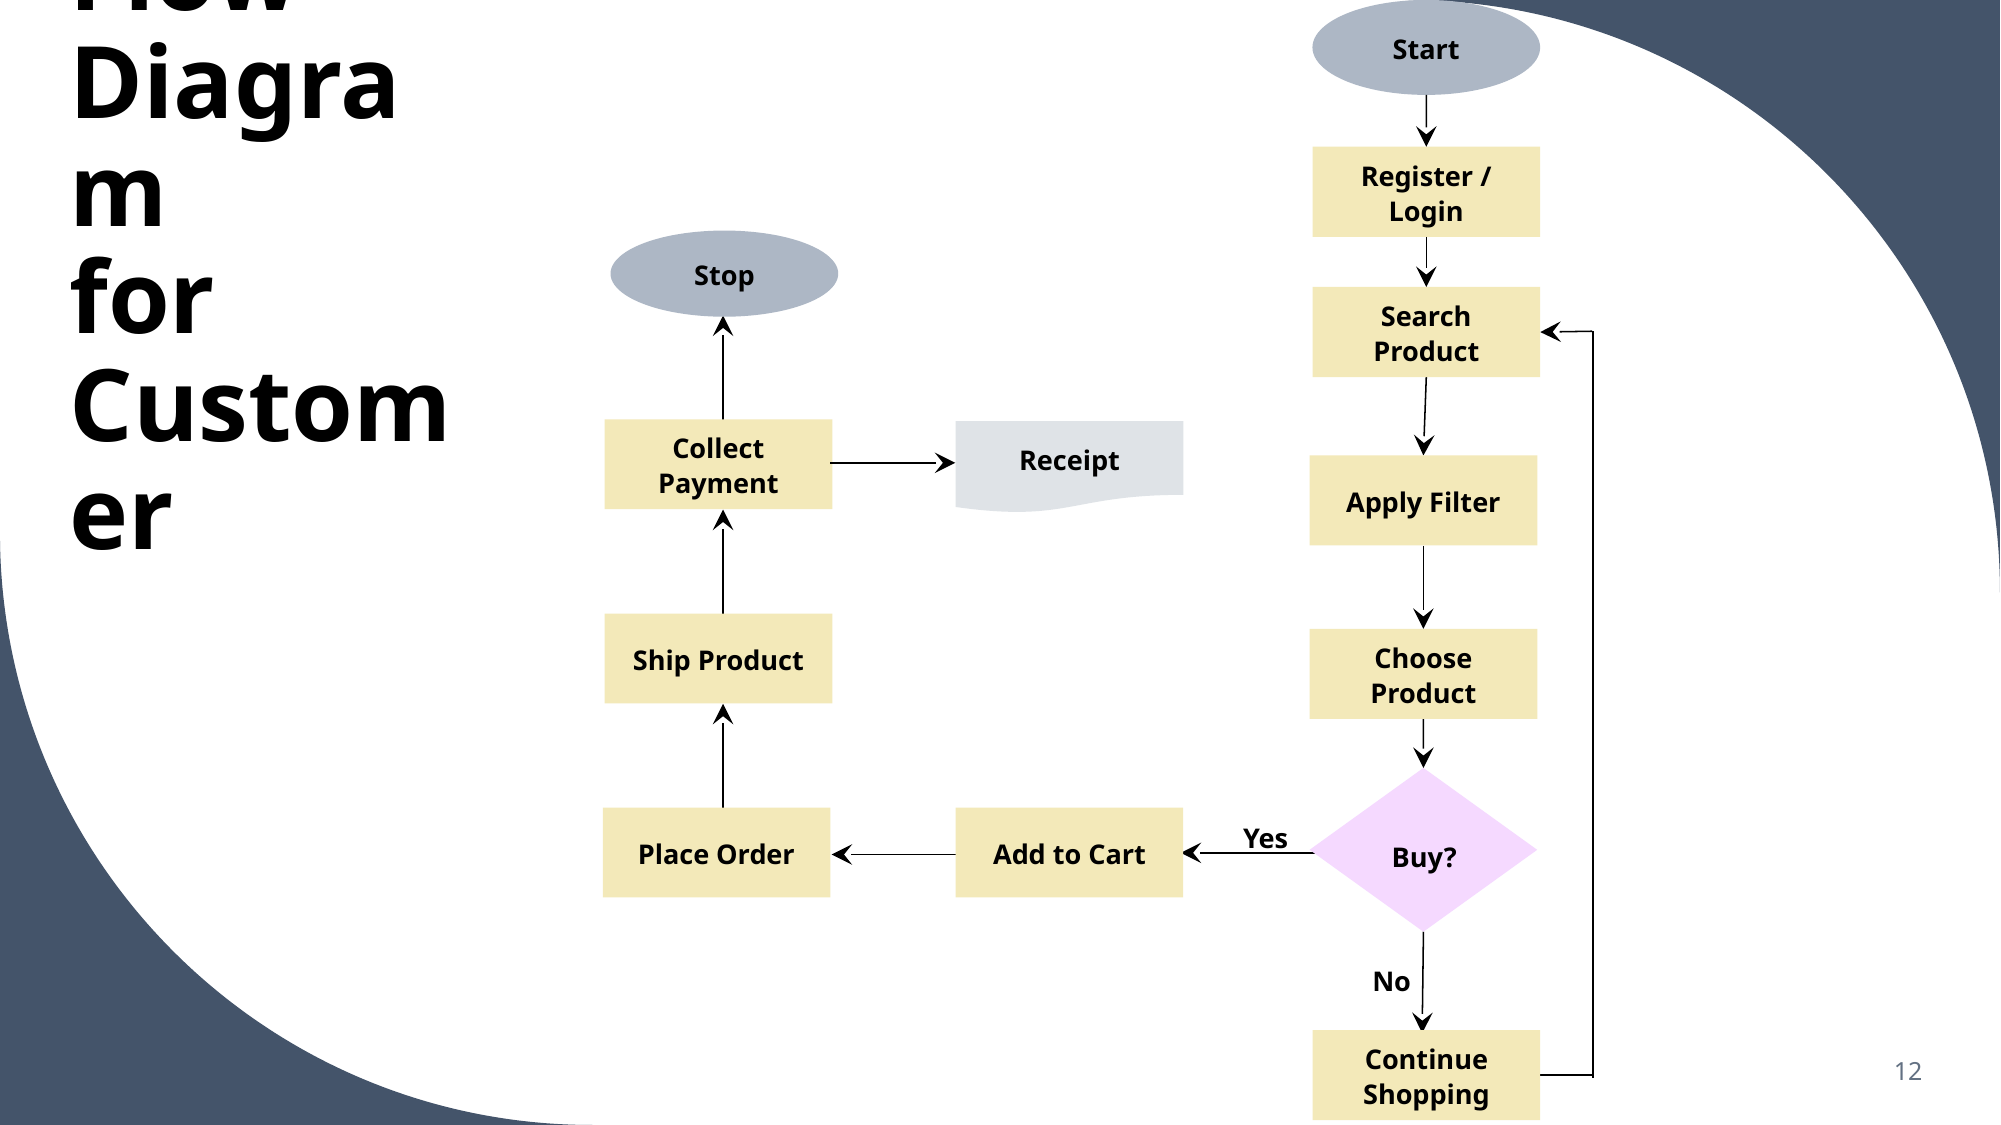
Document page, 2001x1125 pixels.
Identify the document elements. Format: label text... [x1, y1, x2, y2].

title Work Flow Diagram for Customer [54, 21, 502, 579]
slide_number 12 [1665, 1042, 1938, 1103]
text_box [602, 0, 1594, 1121]
